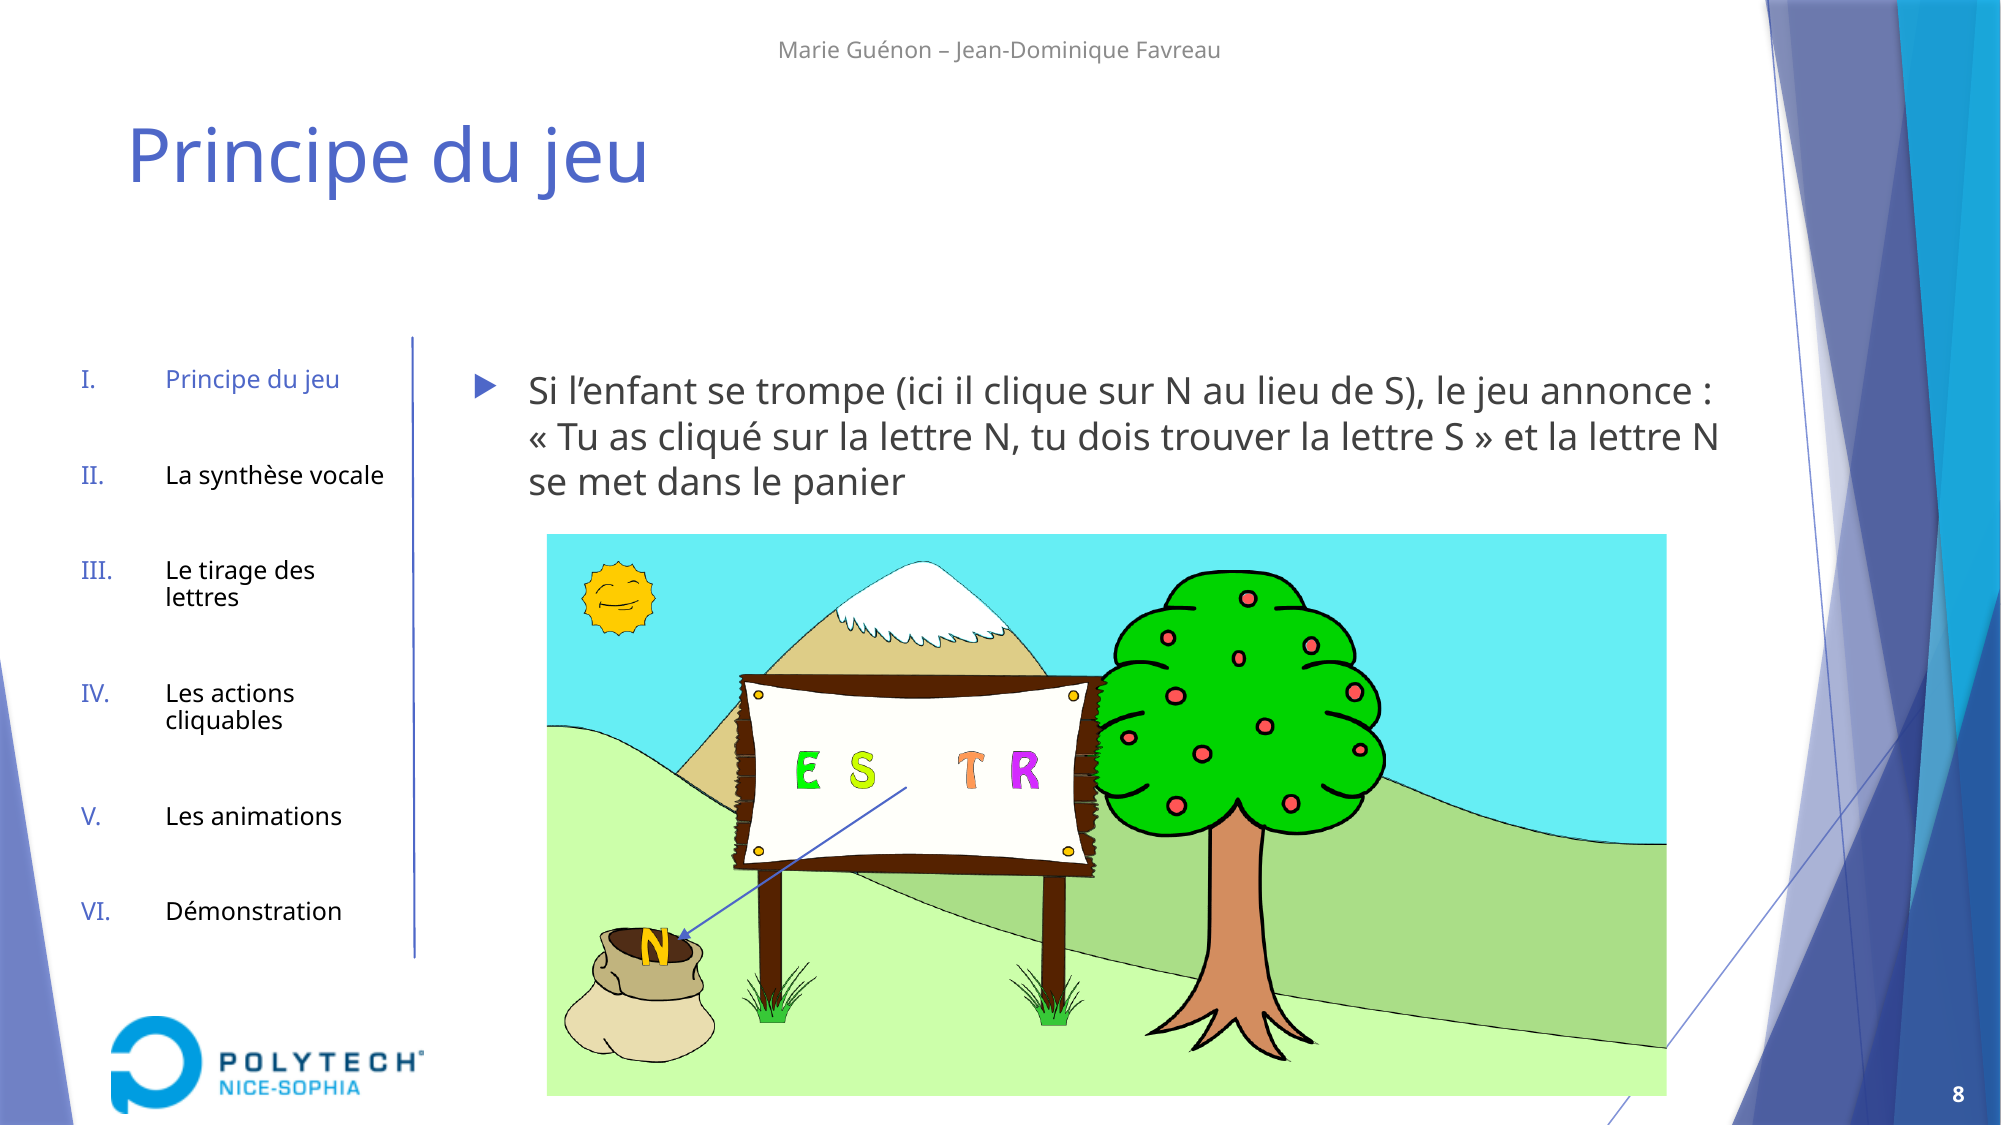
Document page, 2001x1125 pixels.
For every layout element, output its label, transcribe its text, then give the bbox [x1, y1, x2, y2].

footer Marie Guénon – Jean-Dominique Favreau [0, 21, 2000, 82]
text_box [411, 336, 416, 958]
text_box Principe du jeu La synthèse vocale Le tirage des lettres Les actions cliquables Les animations Démonstration [66, 359, 400, 1021]
picture [111, 1101, 123, 1114]
title Principe du jeu [111, 99, 1522, 317]
picture [111, 1021, 184, 1090]
picture [546, 533, 1668, 1096]
slide_number 8 [1868, 1065, 1981, 1125]
picture [128, 1016, 424, 1114]
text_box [676, 786, 907, 941]
list Si l’enfant se trompe (ici il clique sur N au lieu de S), le jeu annonce : « Tu as cliqué sur la lettre N, tu dois trouver la lettre S » et la lettre N se met dans le panier [457, 360, 1757, 1021]
